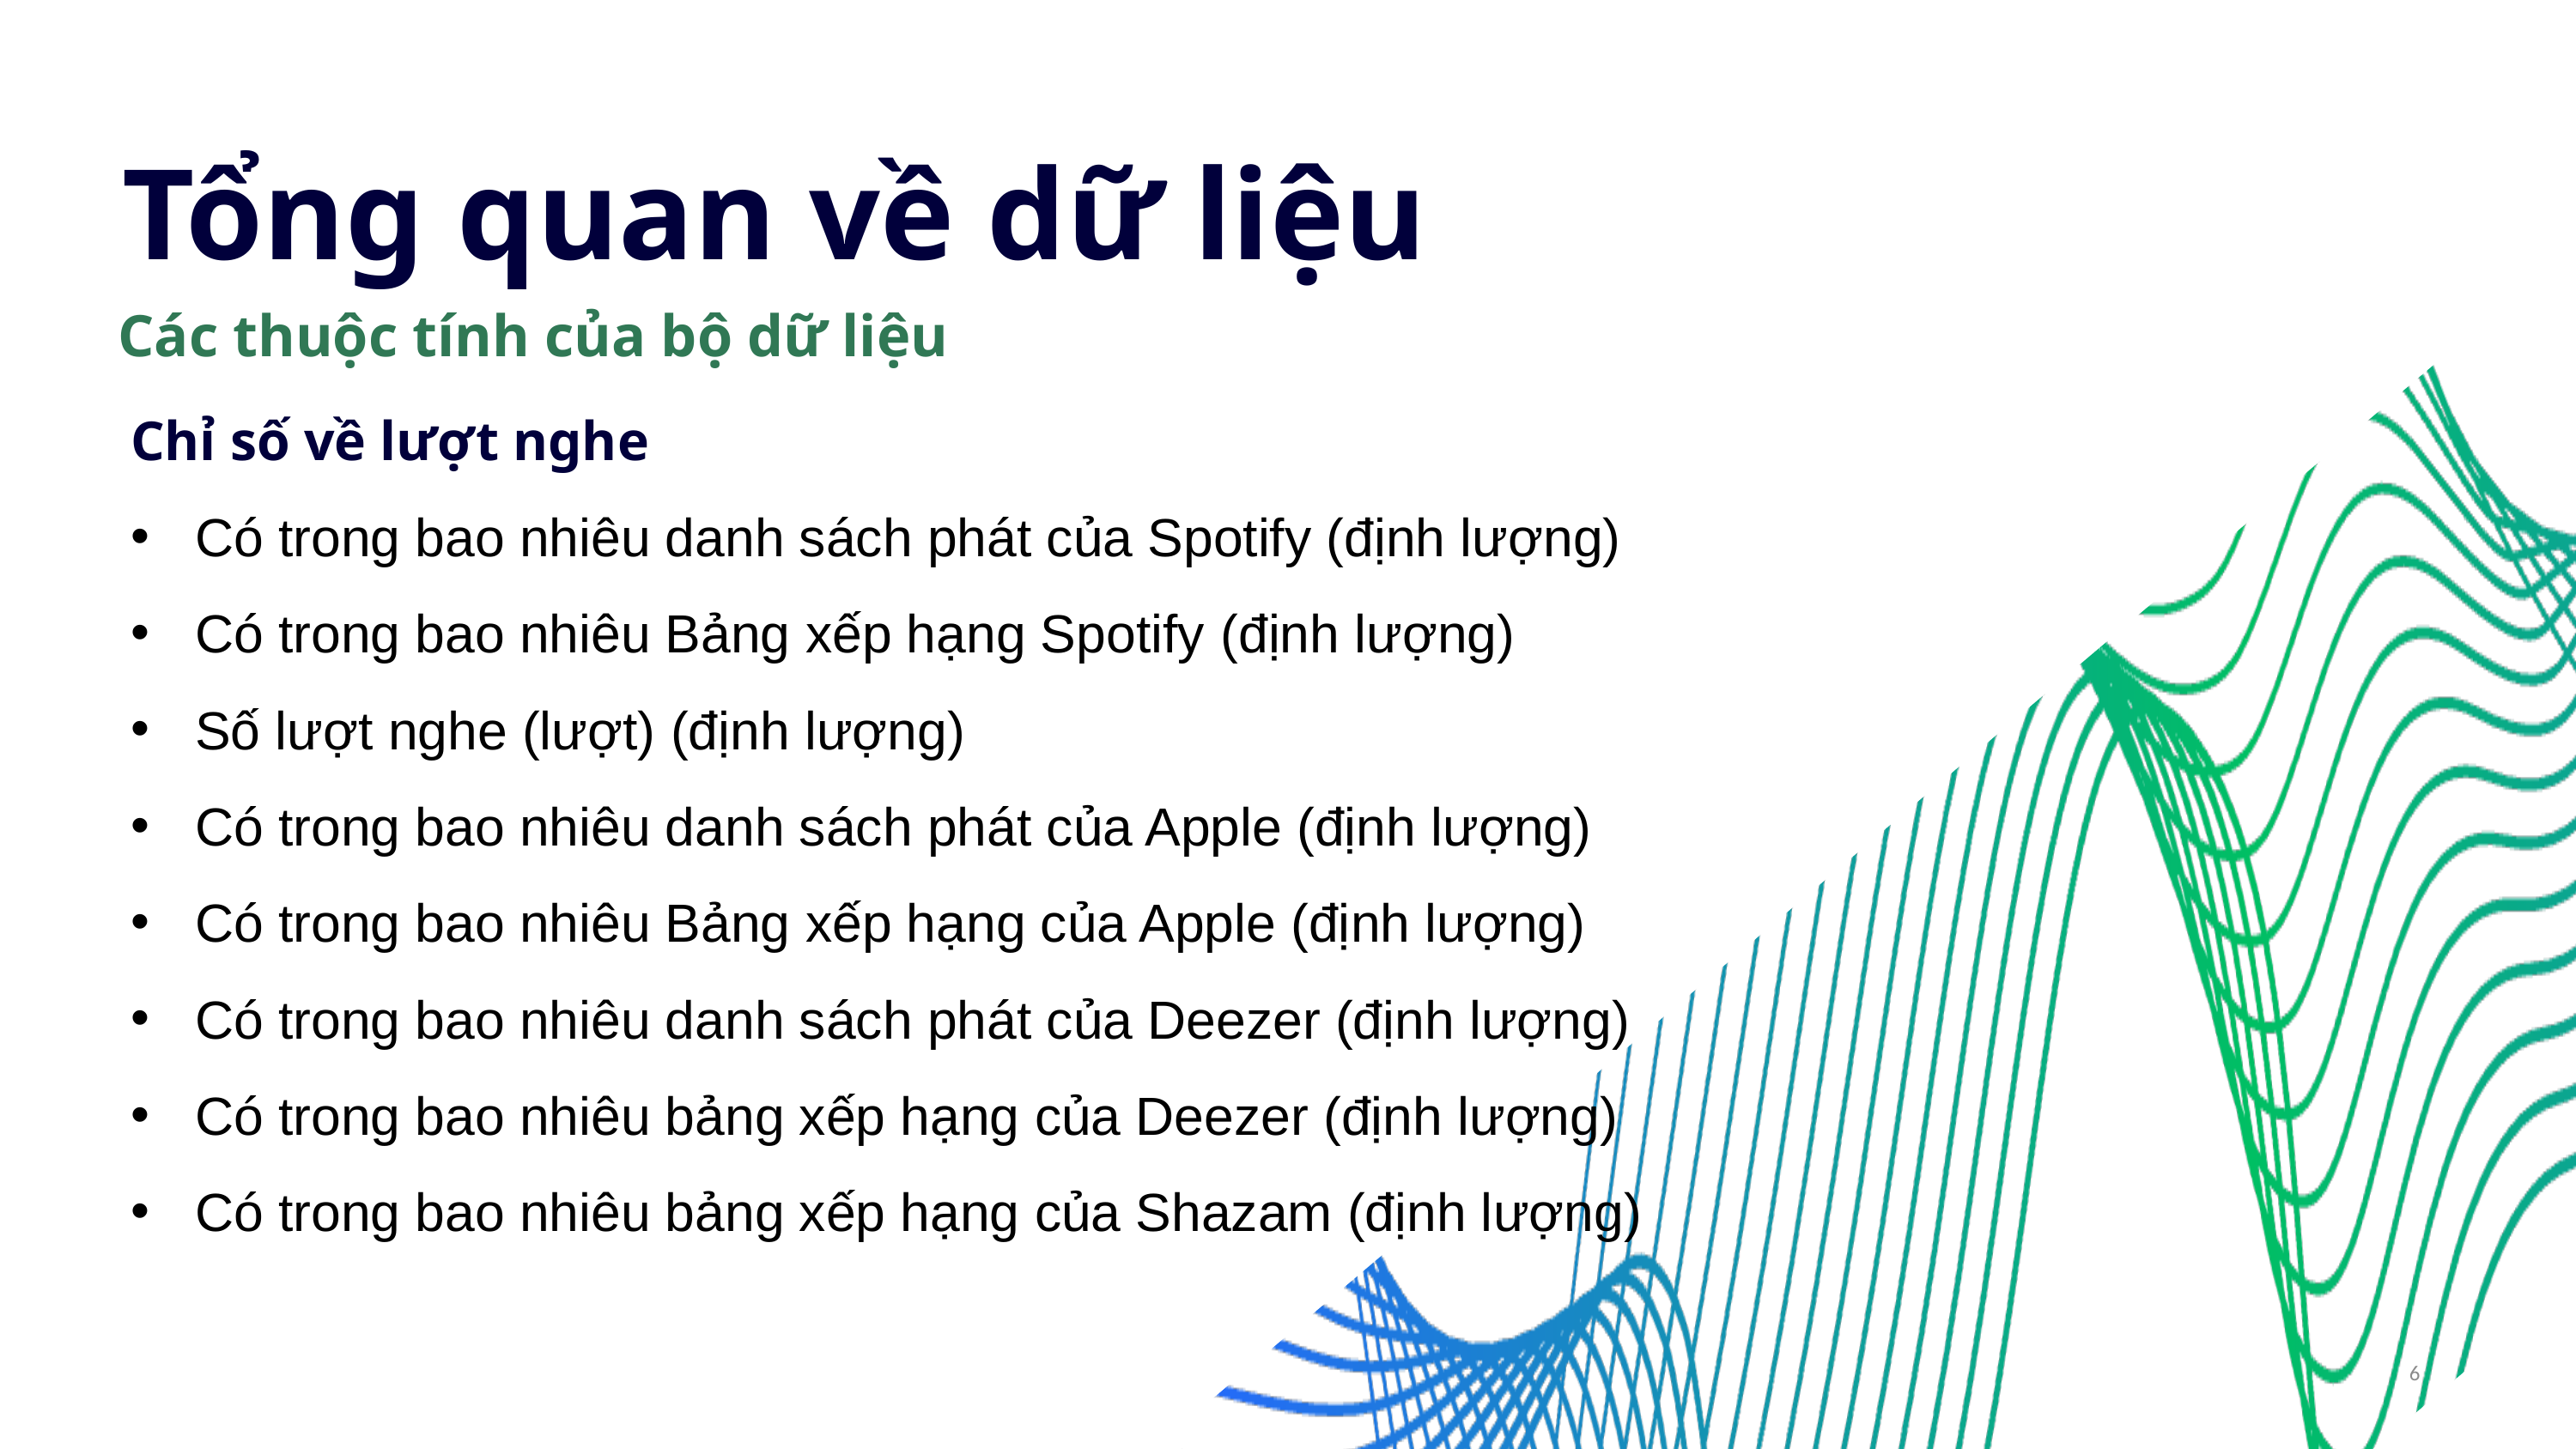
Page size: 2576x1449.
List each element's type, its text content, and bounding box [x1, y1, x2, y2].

slide_number 6 [2132, 1346, 2433, 1398]
text_box [1170, 244, 2576, 1449]
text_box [118, 134, 1789, 1382]
